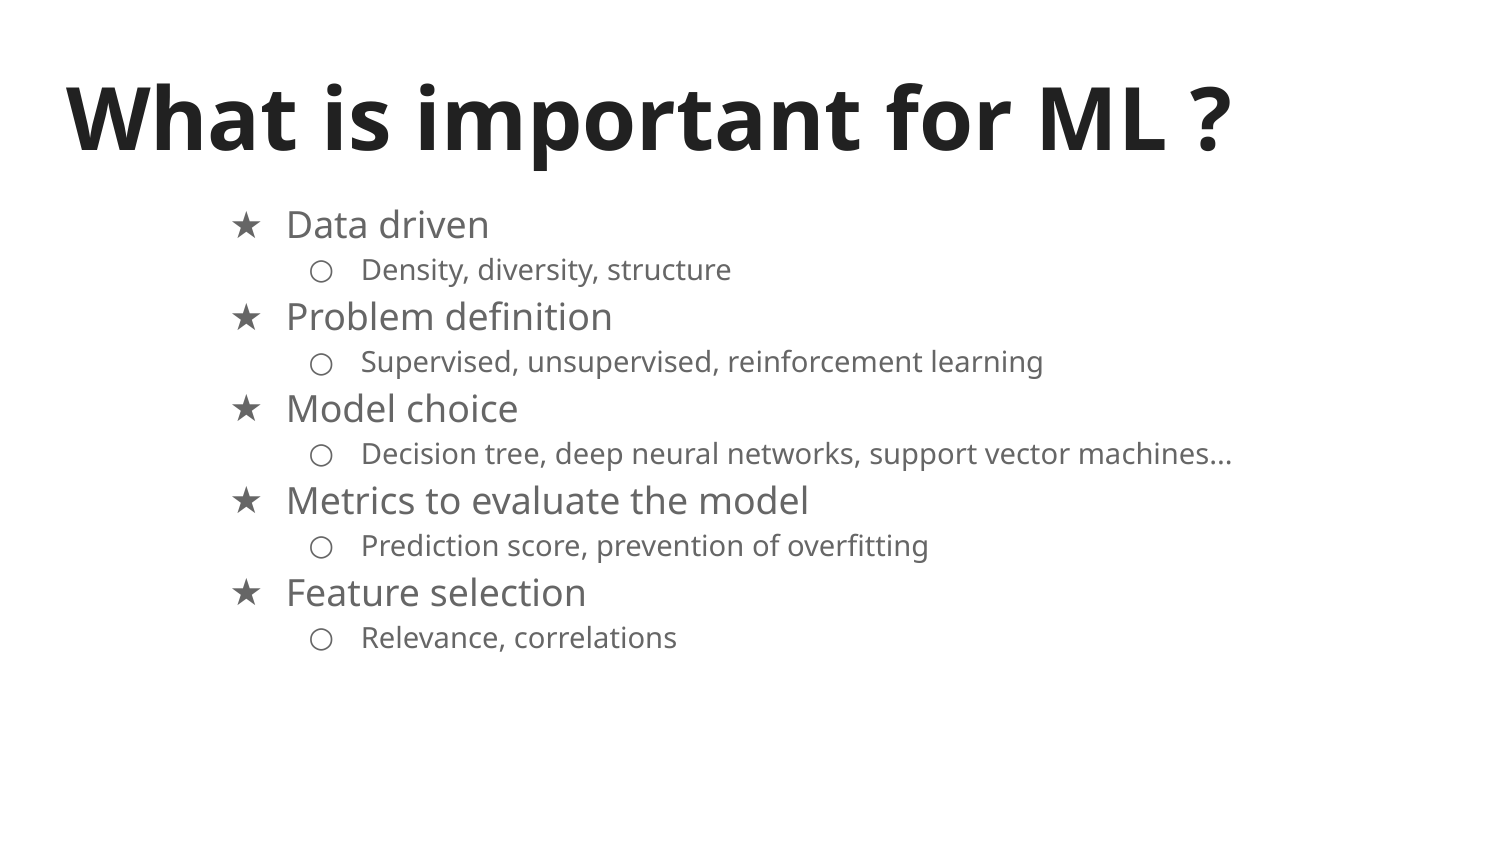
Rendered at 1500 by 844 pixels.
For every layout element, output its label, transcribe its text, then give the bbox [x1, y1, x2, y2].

list Data driven Density, diversity, structure Problem definition Supervised, unsupervised, reinforcement learning Model choice Decision tree, deep neural networks, support vector machines... Metrics to evaluate the model Prediction score, prevention of overfitting Feature selection Relevance, correlations [195, 179, 1449, 807]
title What is important for ML ? [51, 48, 1449, 180]
